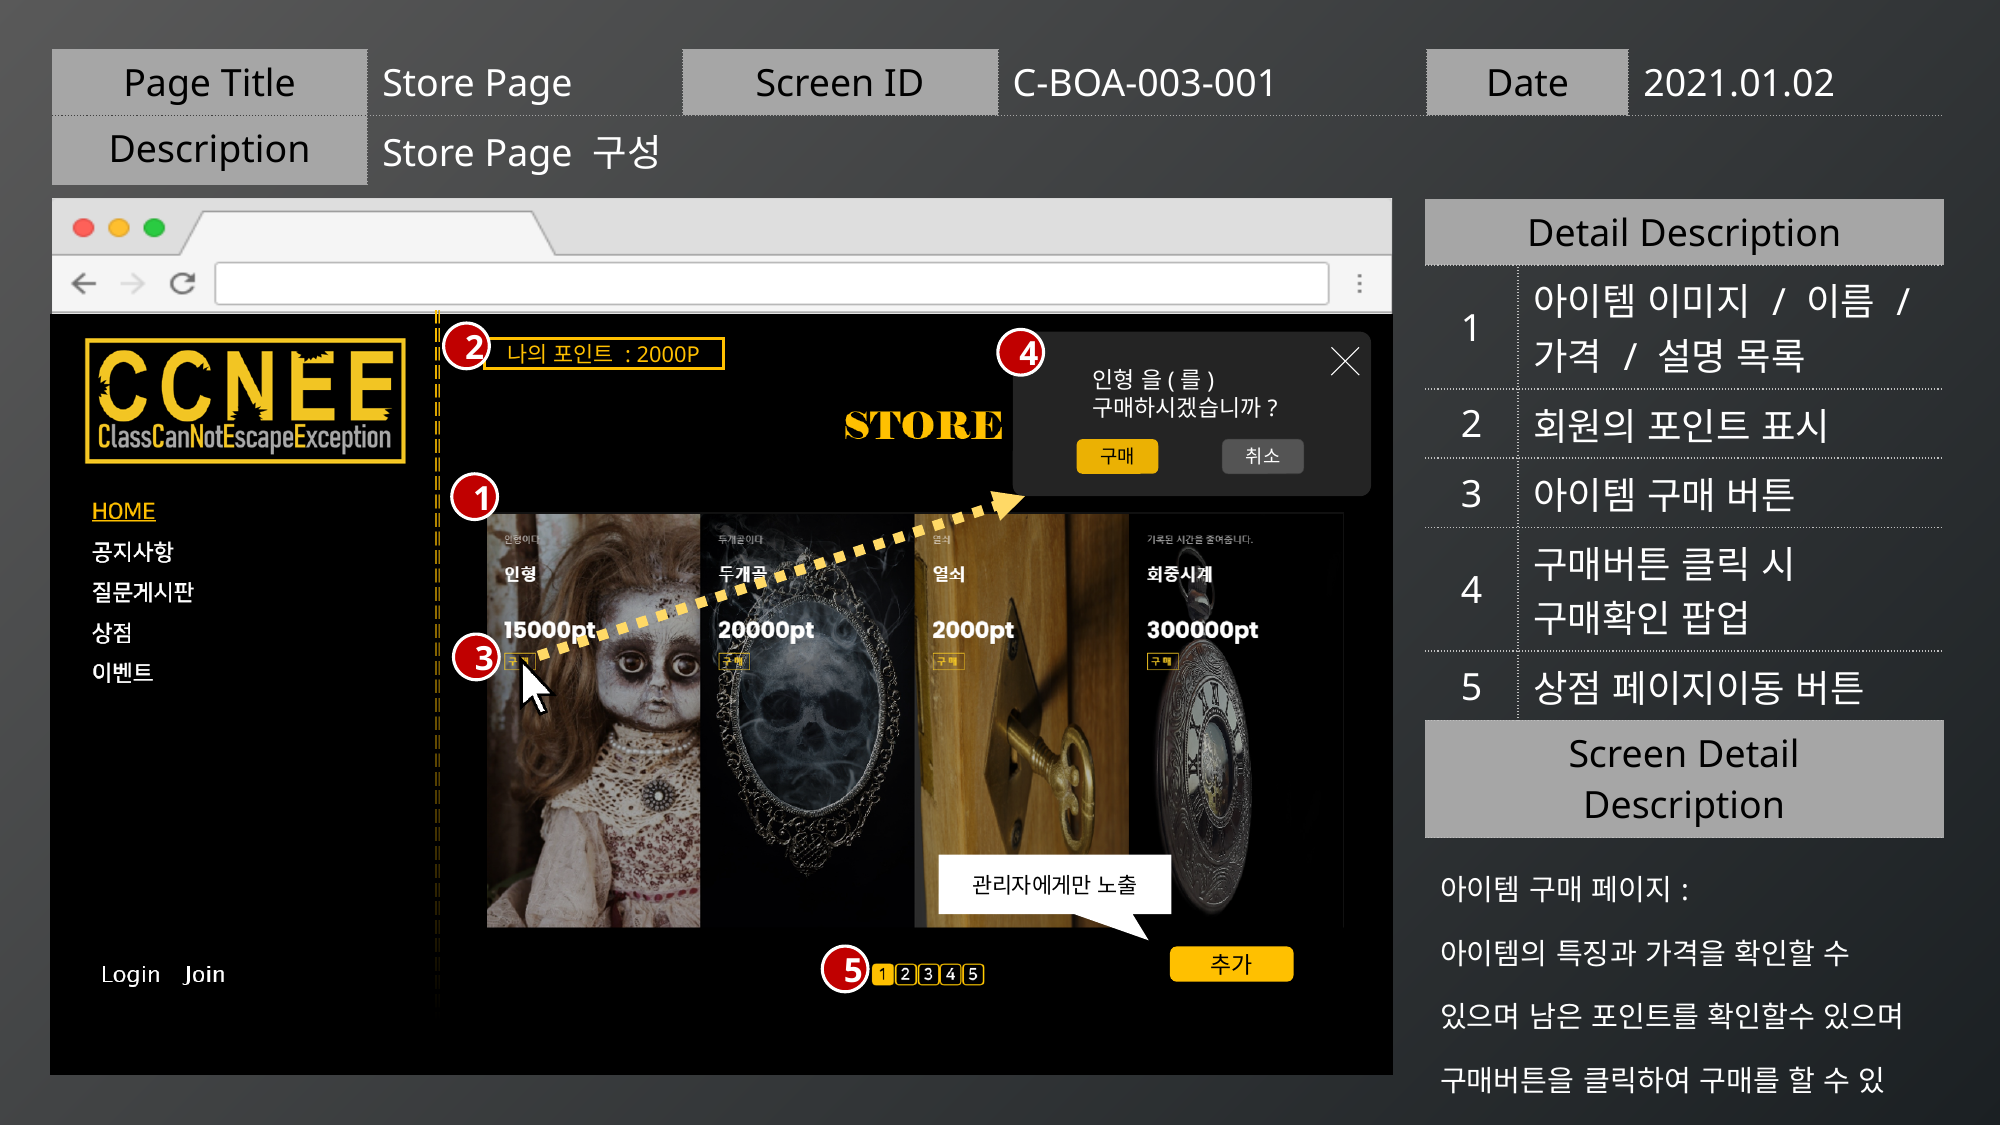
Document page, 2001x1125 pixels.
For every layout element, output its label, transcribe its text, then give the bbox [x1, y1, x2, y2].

table_cell 3 [1425, 458, 1518, 528]
table_cell Store Page 구성 [367, 115, 1944, 185]
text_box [1331, 347, 1360, 376]
table_header 2021.01.02 [1628, 49, 1944, 115]
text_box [538, 496, 1025, 656]
table_cell 5 [1425, 651, 1518, 720]
table_header Store Page [367, 49, 683, 115]
table_header C-BOA-003-001 [998, 49, 1427, 115]
table_cell 상점 페이지이동 버튼 [1518, 651, 1944, 720]
table_cell Description [52, 115, 367, 185]
table_cell 회원의 포인트 표시 [1518, 389, 1944, 458]
table_header Page Title [52, 49, 367, 115]
picture [36, 198, 1393, 1075]
table_header Detail Description [1425, 199, 1944, 265]
table_cell 1 [1425, 265, 1518, 389]
table_cell 4 [1425, 528, 1518, 651]
table_cell 아이템 구매 버튼 [1518, 458, 1944, 528]
table_cell 구매버튼 클릭 시 구매확인 팝업 [1518, 528, 1944, 651]
table_cell Screen Detail Description [1425, 720, 1944, 838]
table_header Screen ID [683, 49, 998, 115]
table_cell 2 [1425, 389, 1518, 458]
table_cell 아이템 이미지 / 이름 / 가격 / 설명 목록 [1518, 265, 1944, 389]
table_cell 아이템 구매 페이지: 아이템의 특징과 가격을 확인할 수 있으며 남은 포인트를 확인할수 있으며 구매버튼을 클릭하여 구매를 할 수 있다. 관리자에게만 노출되는 추가버튼으로 새로운 아이템을 등록할 수 있다. [1425, 838, 1944, 1125]
table_header Date [1427, 49, 1628, 115]
